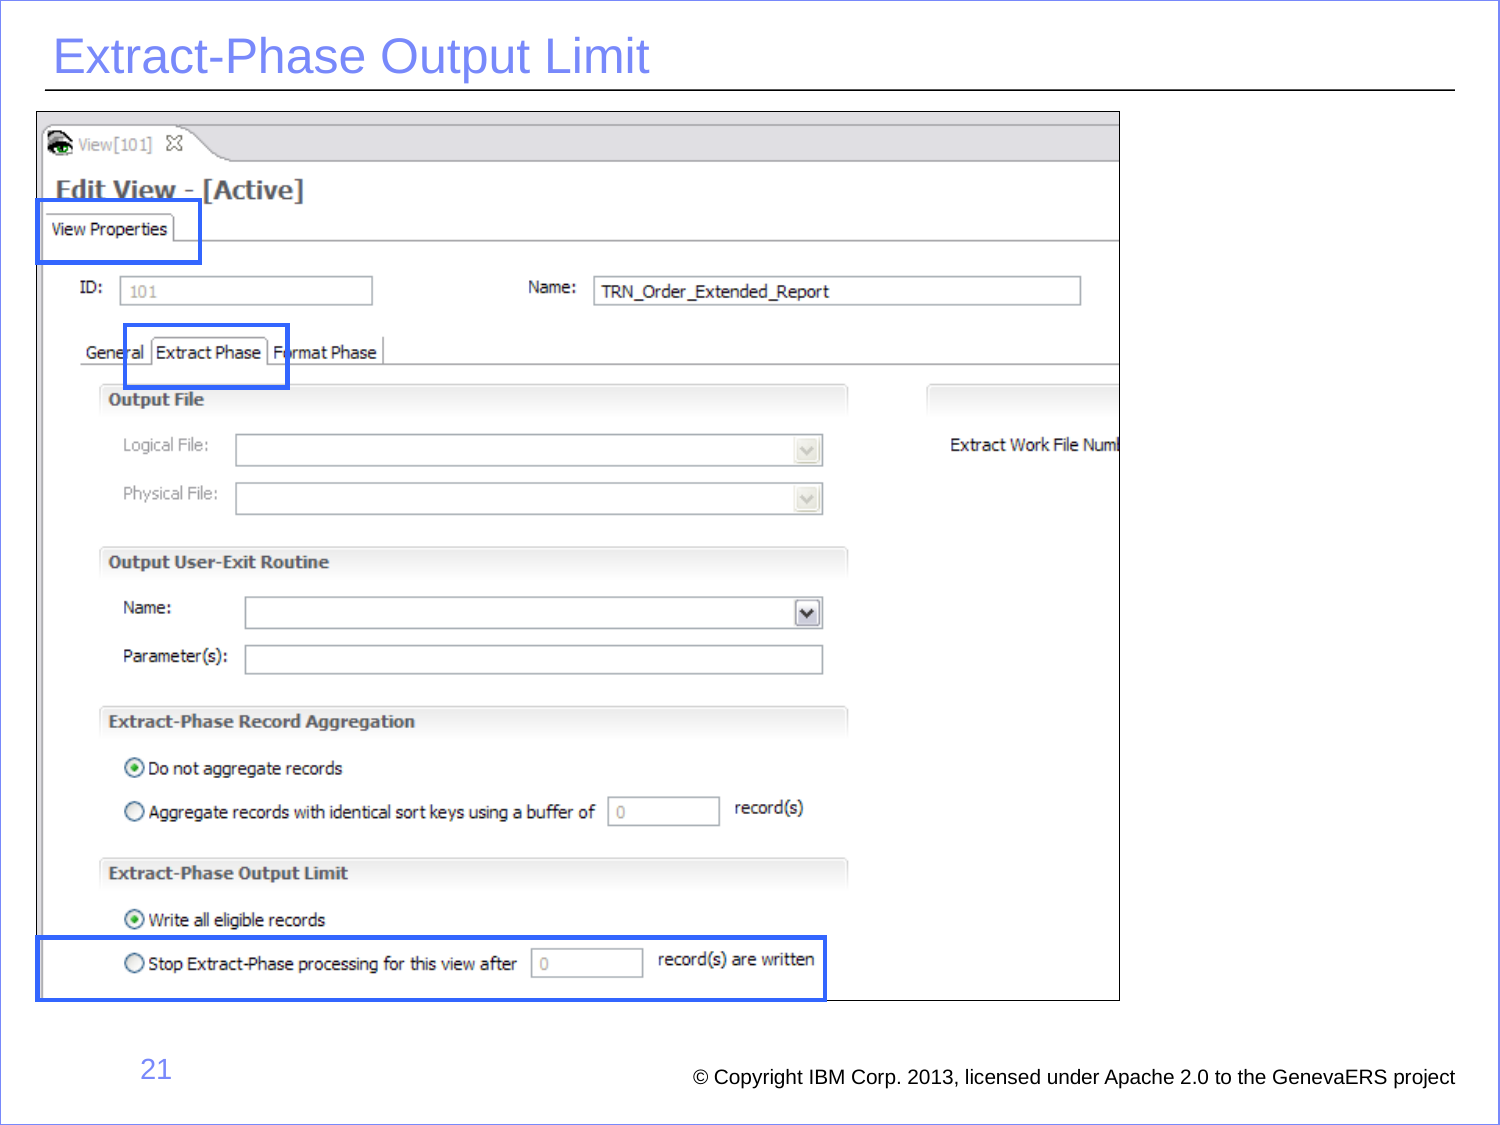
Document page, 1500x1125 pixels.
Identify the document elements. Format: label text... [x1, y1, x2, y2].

picture [37, 112, 1119, 1001]
title Extract-Phase Output Limit [37, 22, 1321, 113]
slide_number 21 [37, 1046, 188, 1125]
